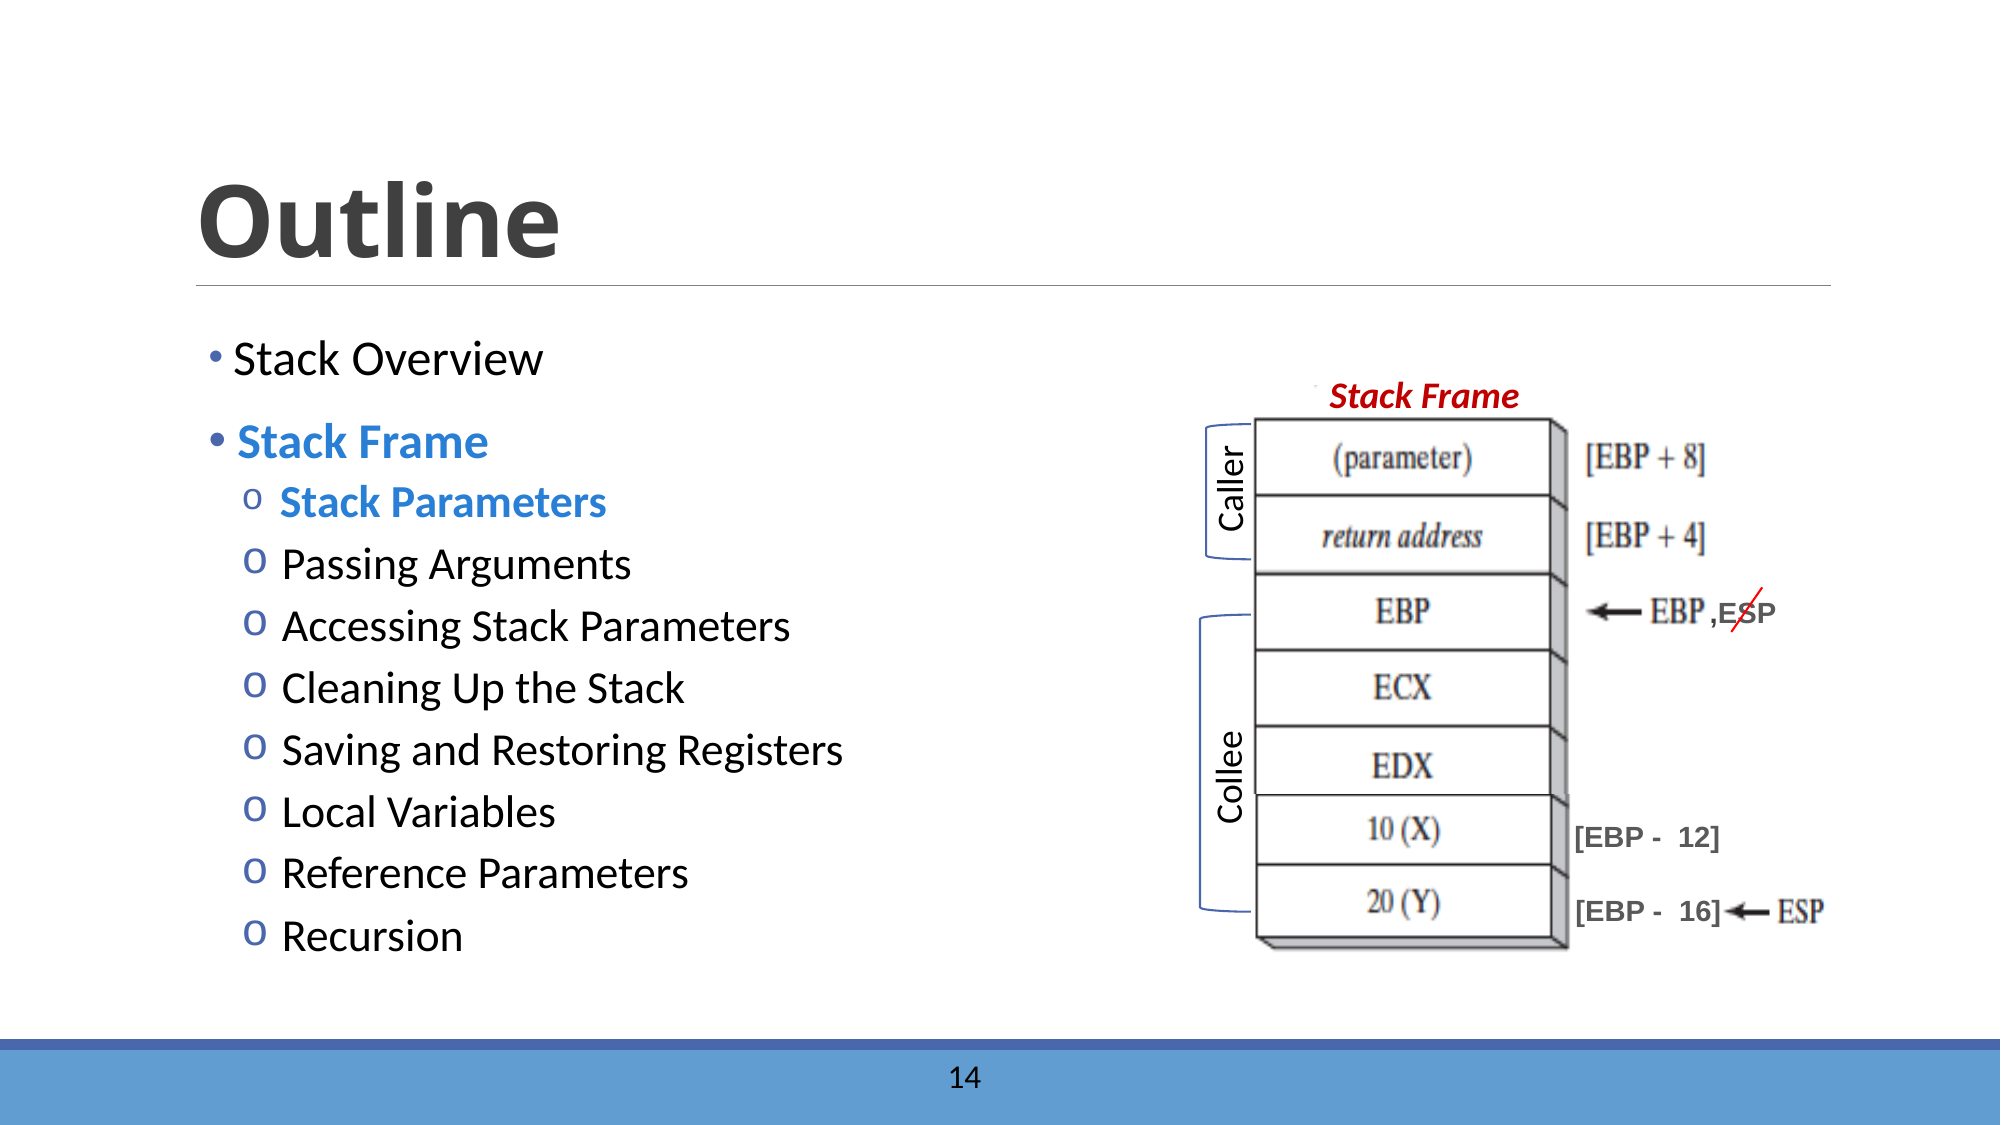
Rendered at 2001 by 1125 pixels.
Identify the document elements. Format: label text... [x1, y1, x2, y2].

slide_number 15 [856, 1044, 1073, 1105]
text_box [1196, 362, 1831, 960]
title Outline [180, 47, 1830, 285]
text_box Stack Overview Stack Frame Stack Parameters Passing Arguments Accessing Stack Parameters Cleaning Up the Stack Saving and Restoring Registers Local Variables Reference Parameters Recursion [208, 324, 1271, 998]
